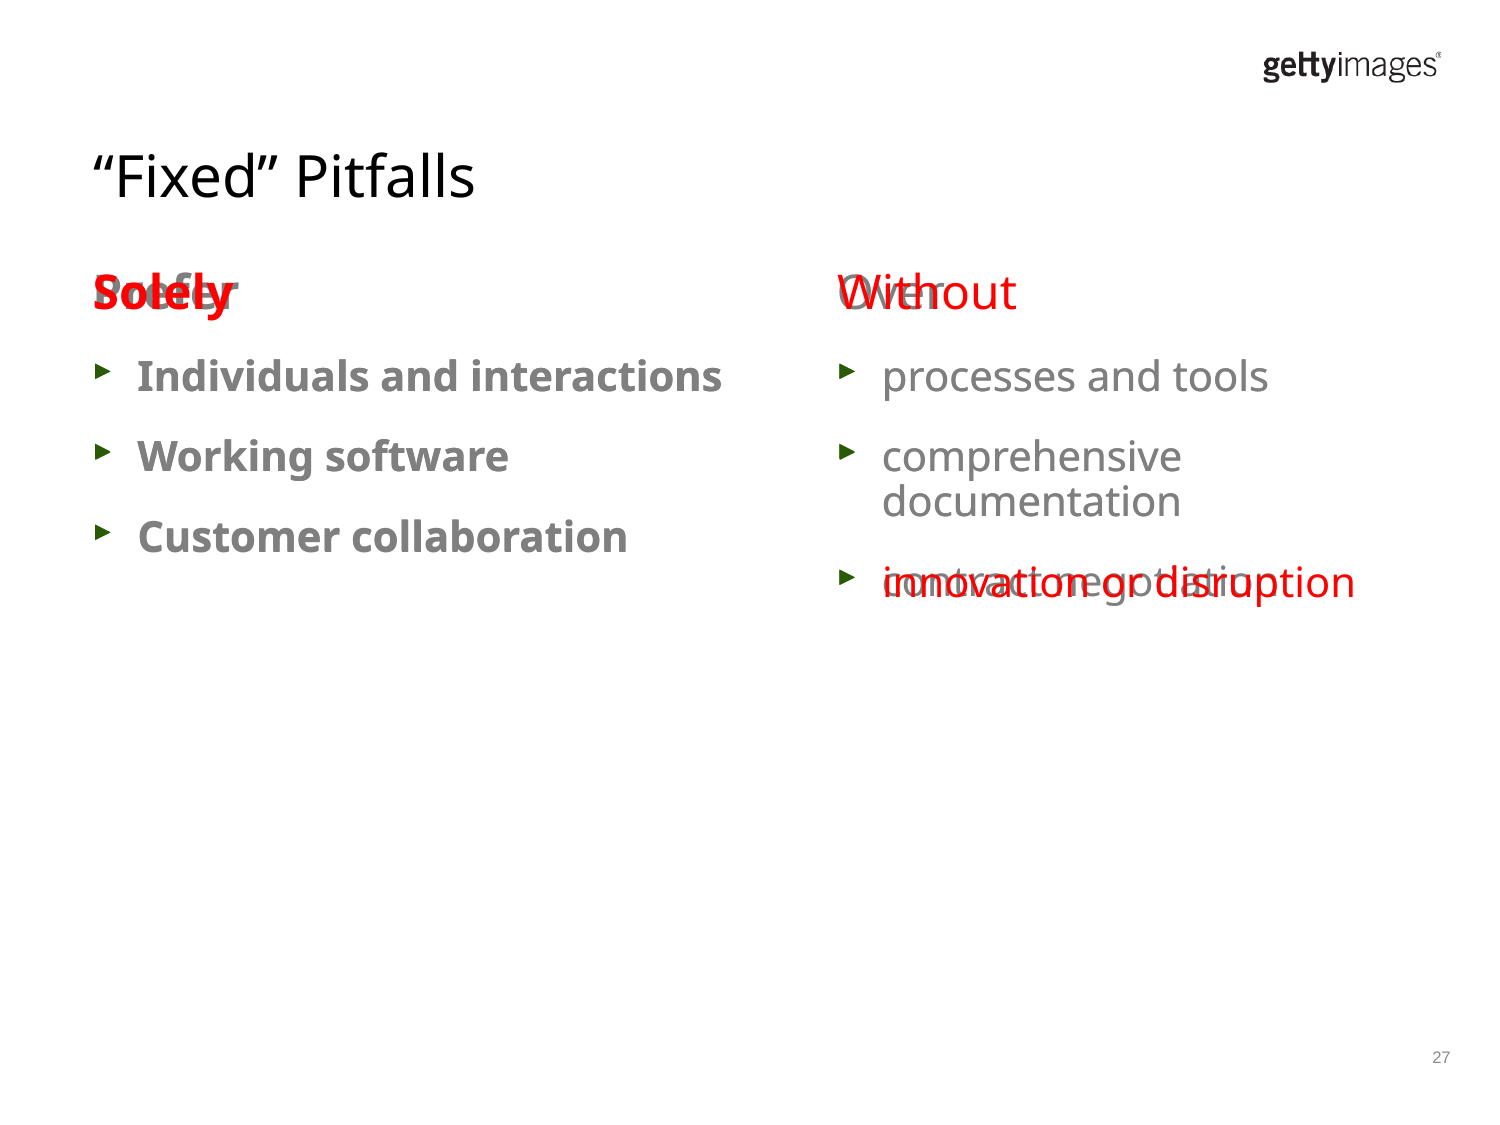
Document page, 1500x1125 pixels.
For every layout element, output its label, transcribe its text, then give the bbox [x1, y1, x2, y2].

text_box Solely Individuals and interactions Working software Customer collaboration [32, 260, 757, 1027]
text_box Without processes and tools comprehensive documentation innovation or disruption [777, 260, 1470, 1027]
title “Fixed” Pitfalls [32, 131, 1383, 237]
slide_number 27 [1411, 1027, 1473, 1087]
